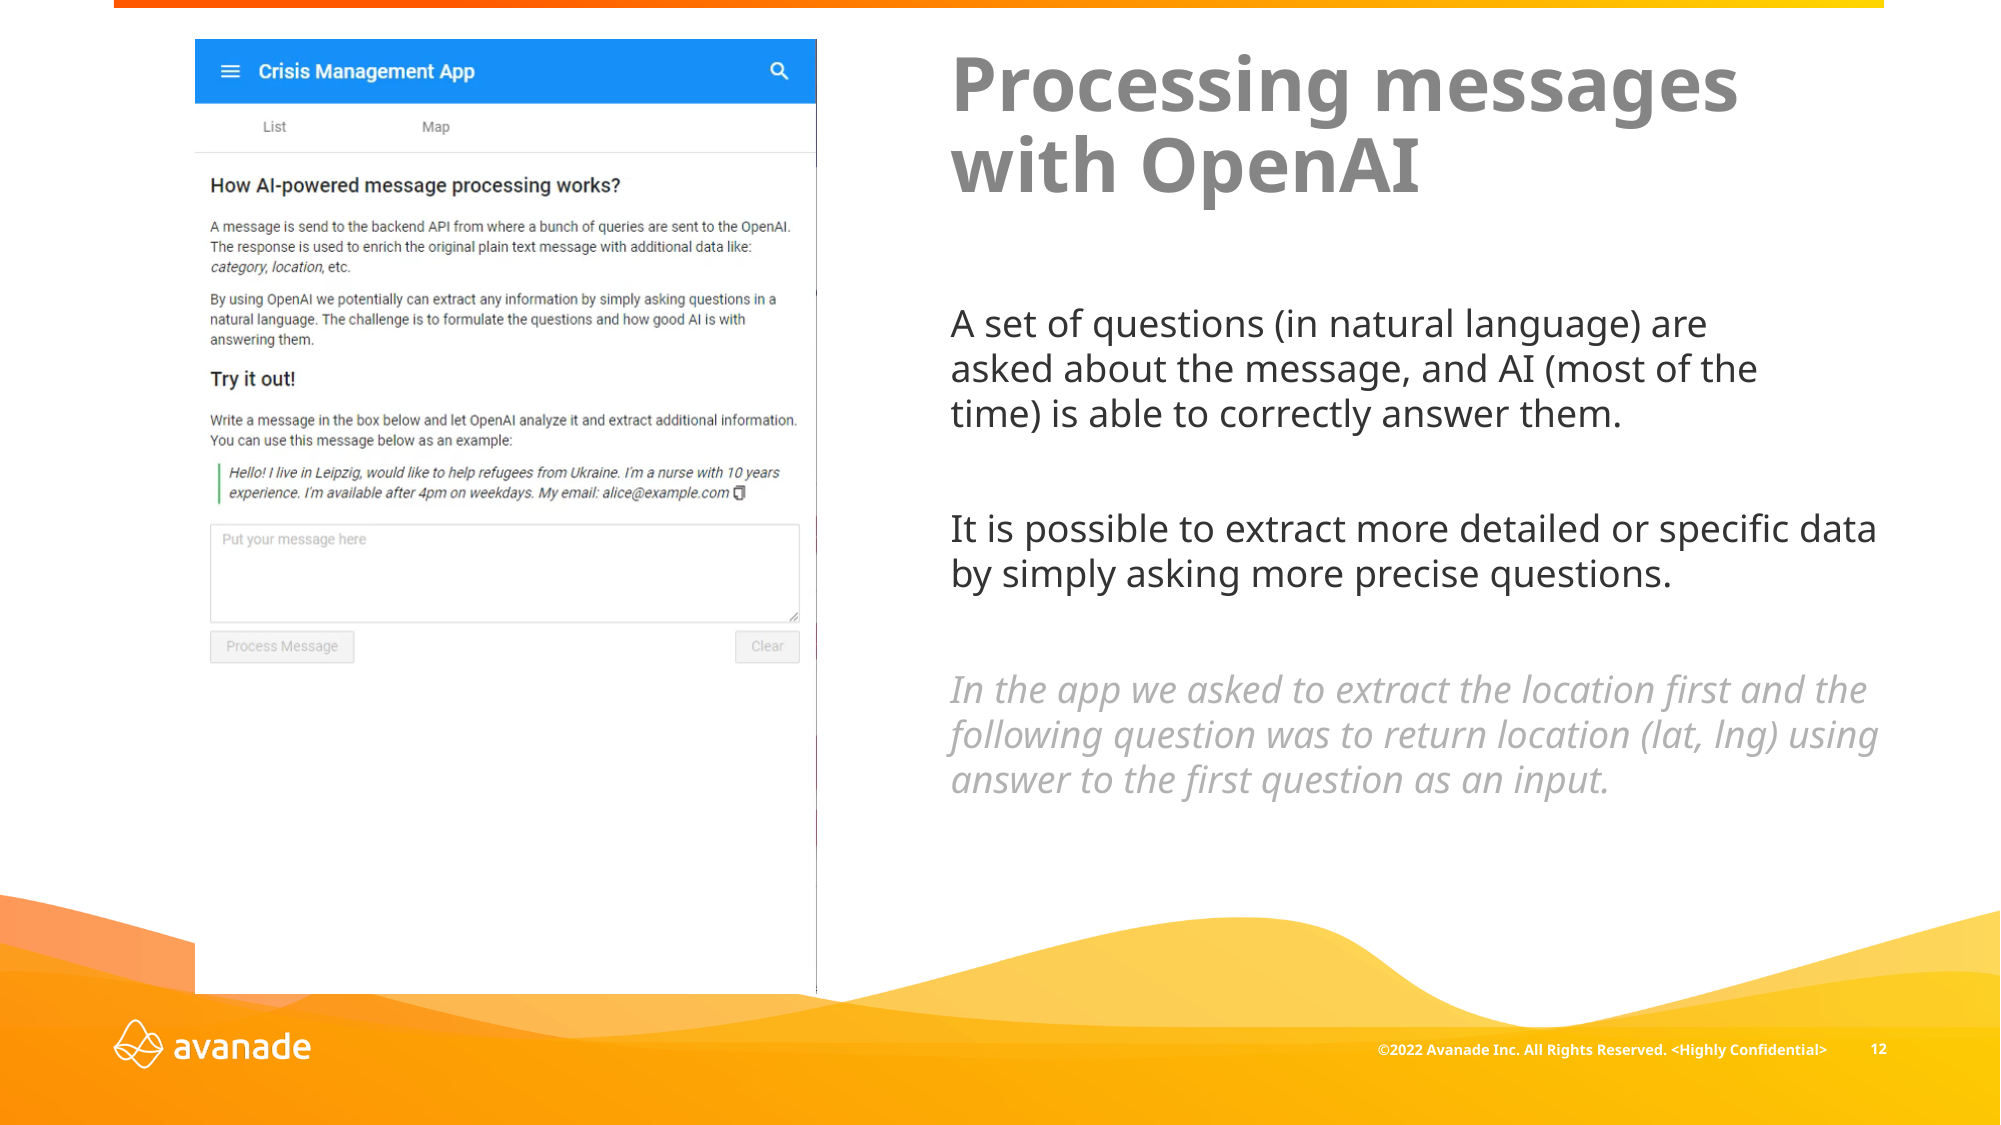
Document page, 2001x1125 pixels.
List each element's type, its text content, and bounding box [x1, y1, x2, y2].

text_box In the app we asked to extract the location first and the following question was to return location (lat, lng) using answer to the first question as an input. [935, 658, 1911, 808]
text_box It is possible to extract more detailed or specific data by simply asking more precise questions. [935, 498, 1911, 603]
picture [0, 145, 2000, 1125]
title Processing messages with OpenAI [935, 38, 1819, 203]
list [194, 38, 818, 995]
text_box A set of questions (in natural language) are asked about the message, and AI (most of the time) is able to correctly answer them. [935, 292, 1829, 443]
